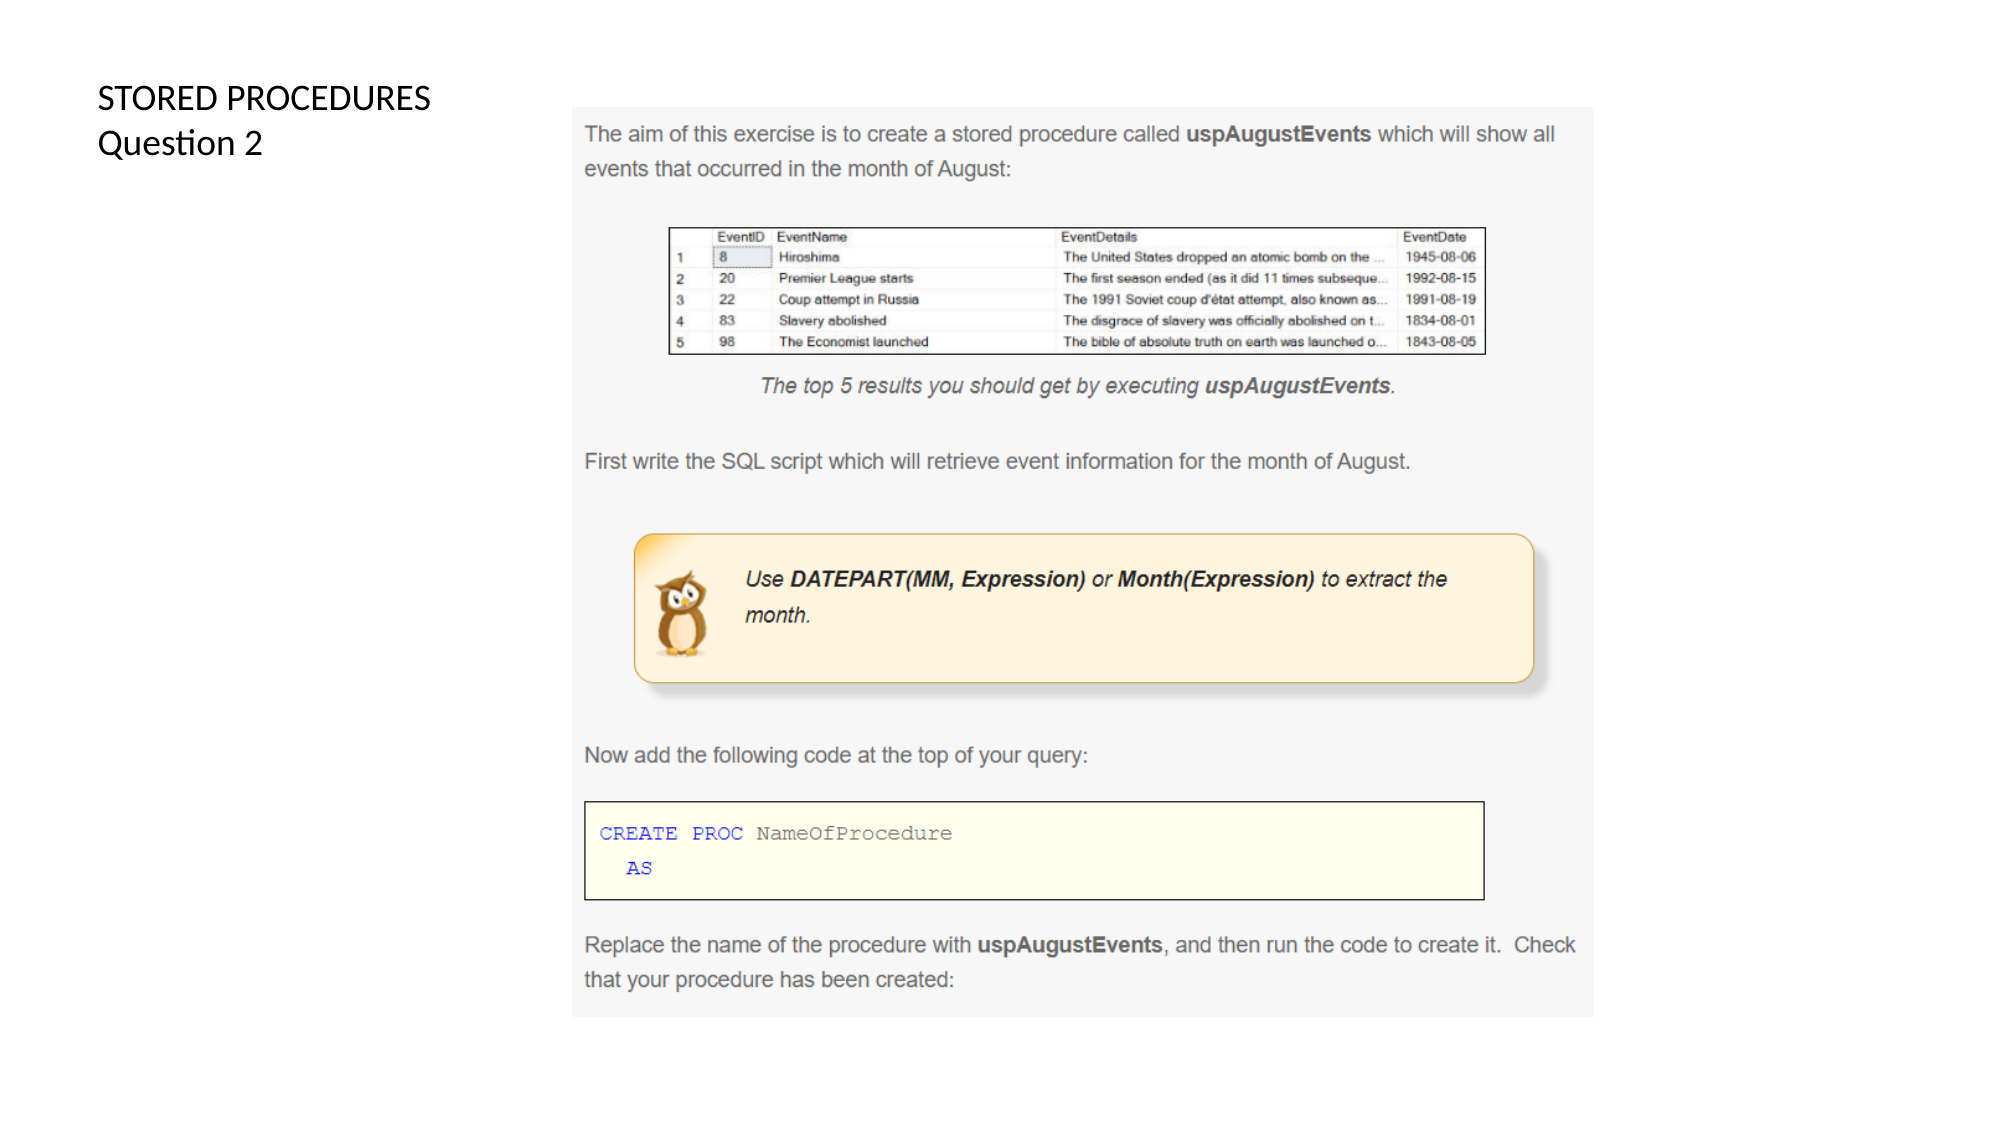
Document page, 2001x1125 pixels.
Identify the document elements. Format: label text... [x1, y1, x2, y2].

text_box STORED PROCEDURES Question 2 [82, 65, 1083, 171]
picture [572, 107, 1594, 1017]
